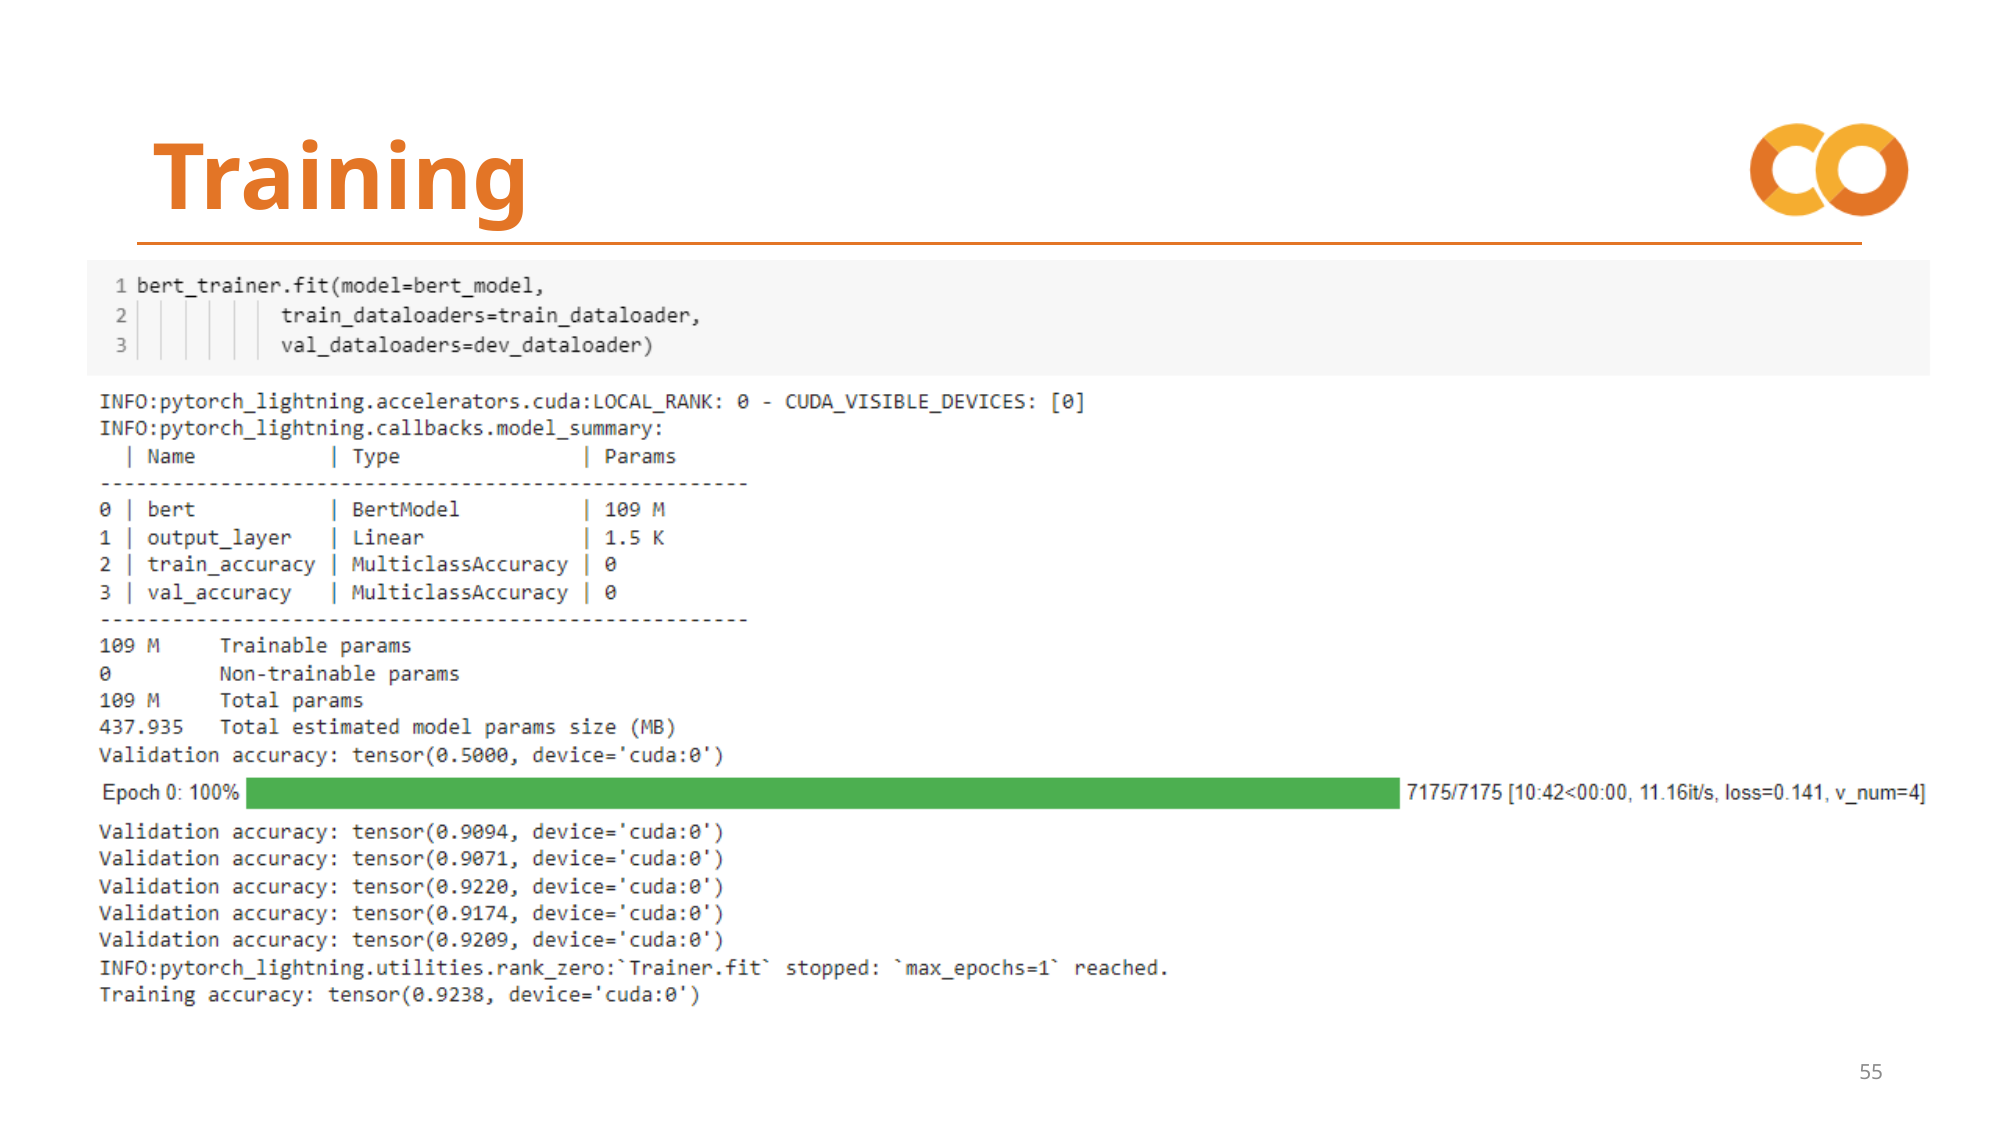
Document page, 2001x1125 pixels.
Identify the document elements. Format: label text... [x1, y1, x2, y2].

picture [87, 260, 1938, 1033]
picture [1742, 114, 1923, 230]
title Training [137, 92, 1742, 237]
slide_number 55 [1412, 1042, 1898, 1103]
